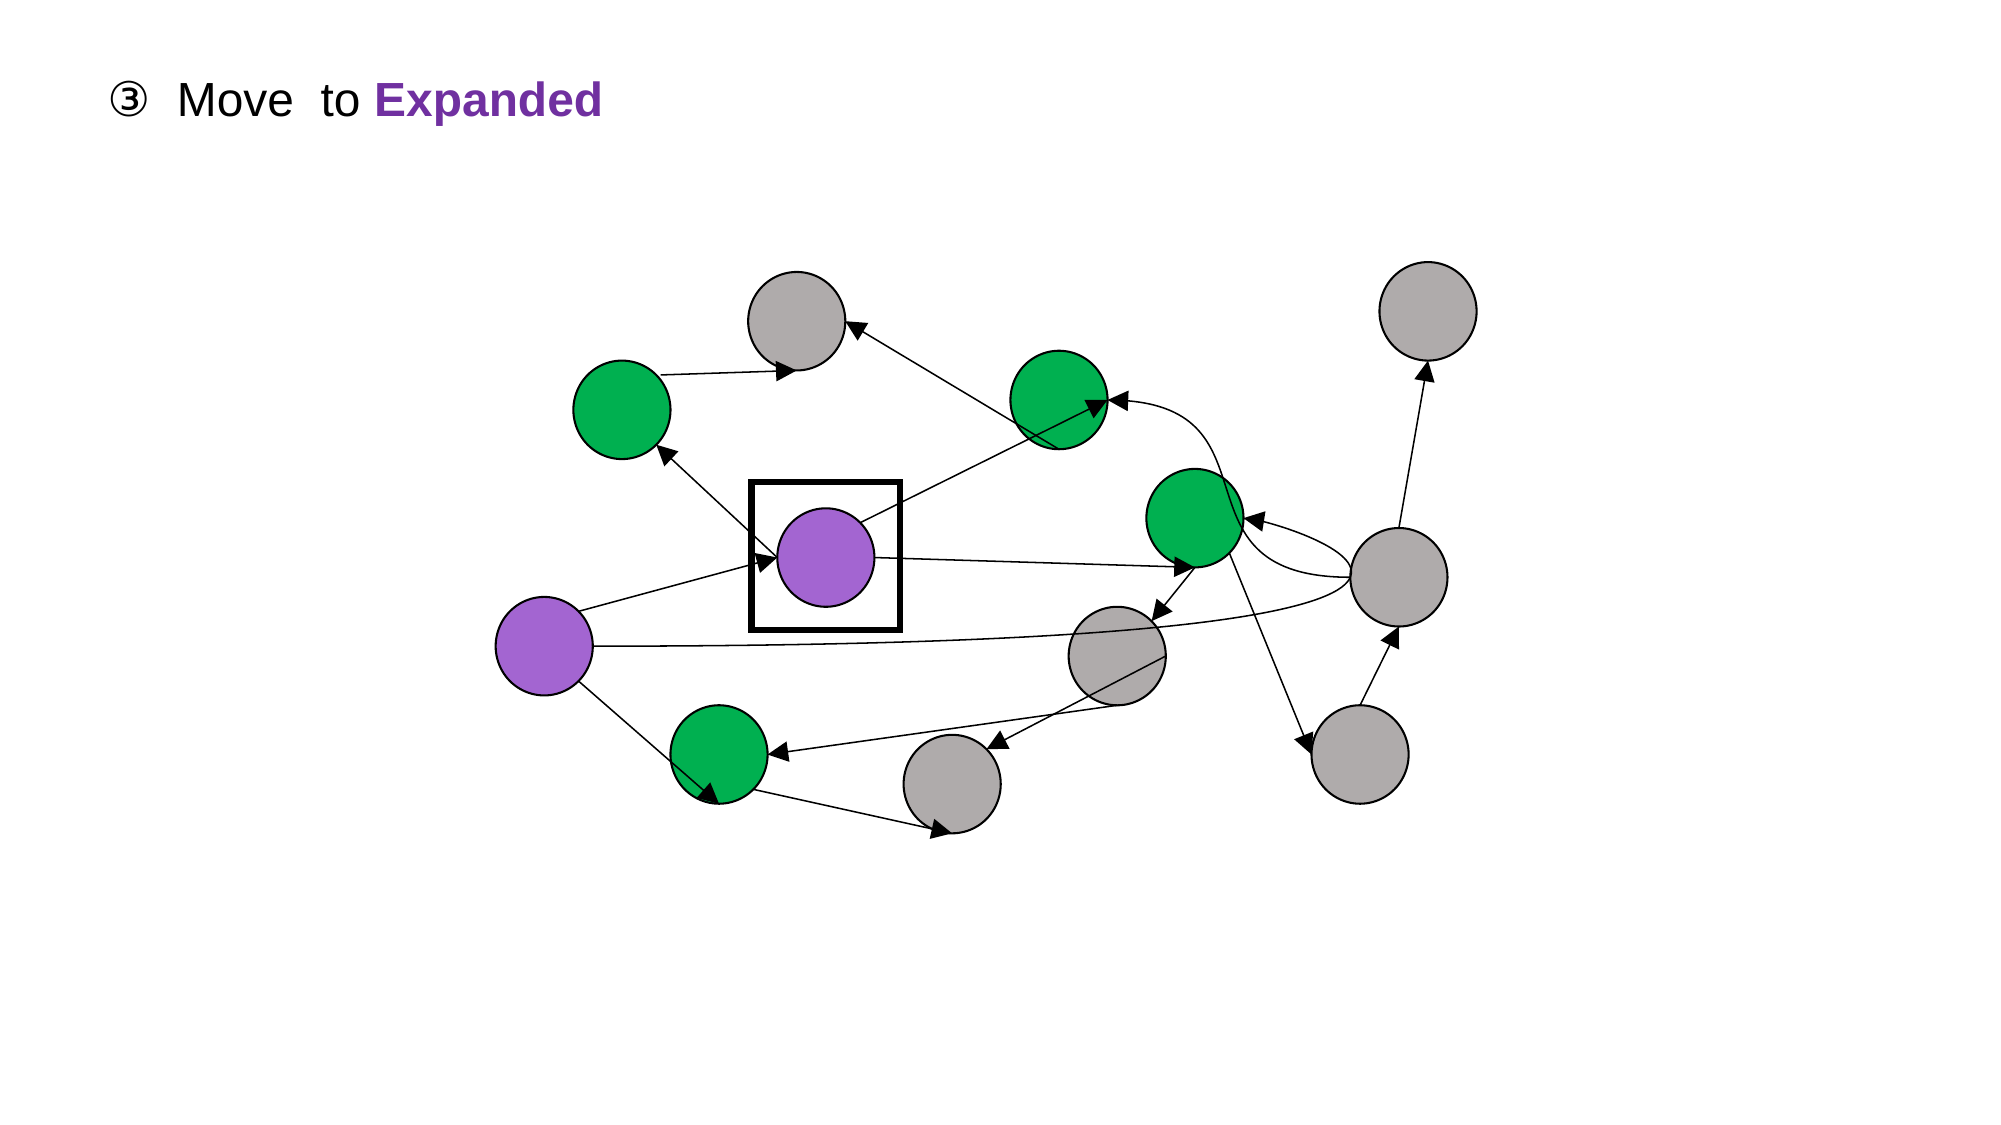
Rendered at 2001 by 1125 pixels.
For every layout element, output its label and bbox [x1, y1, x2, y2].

text_box [495, 262, 1477, 834]
